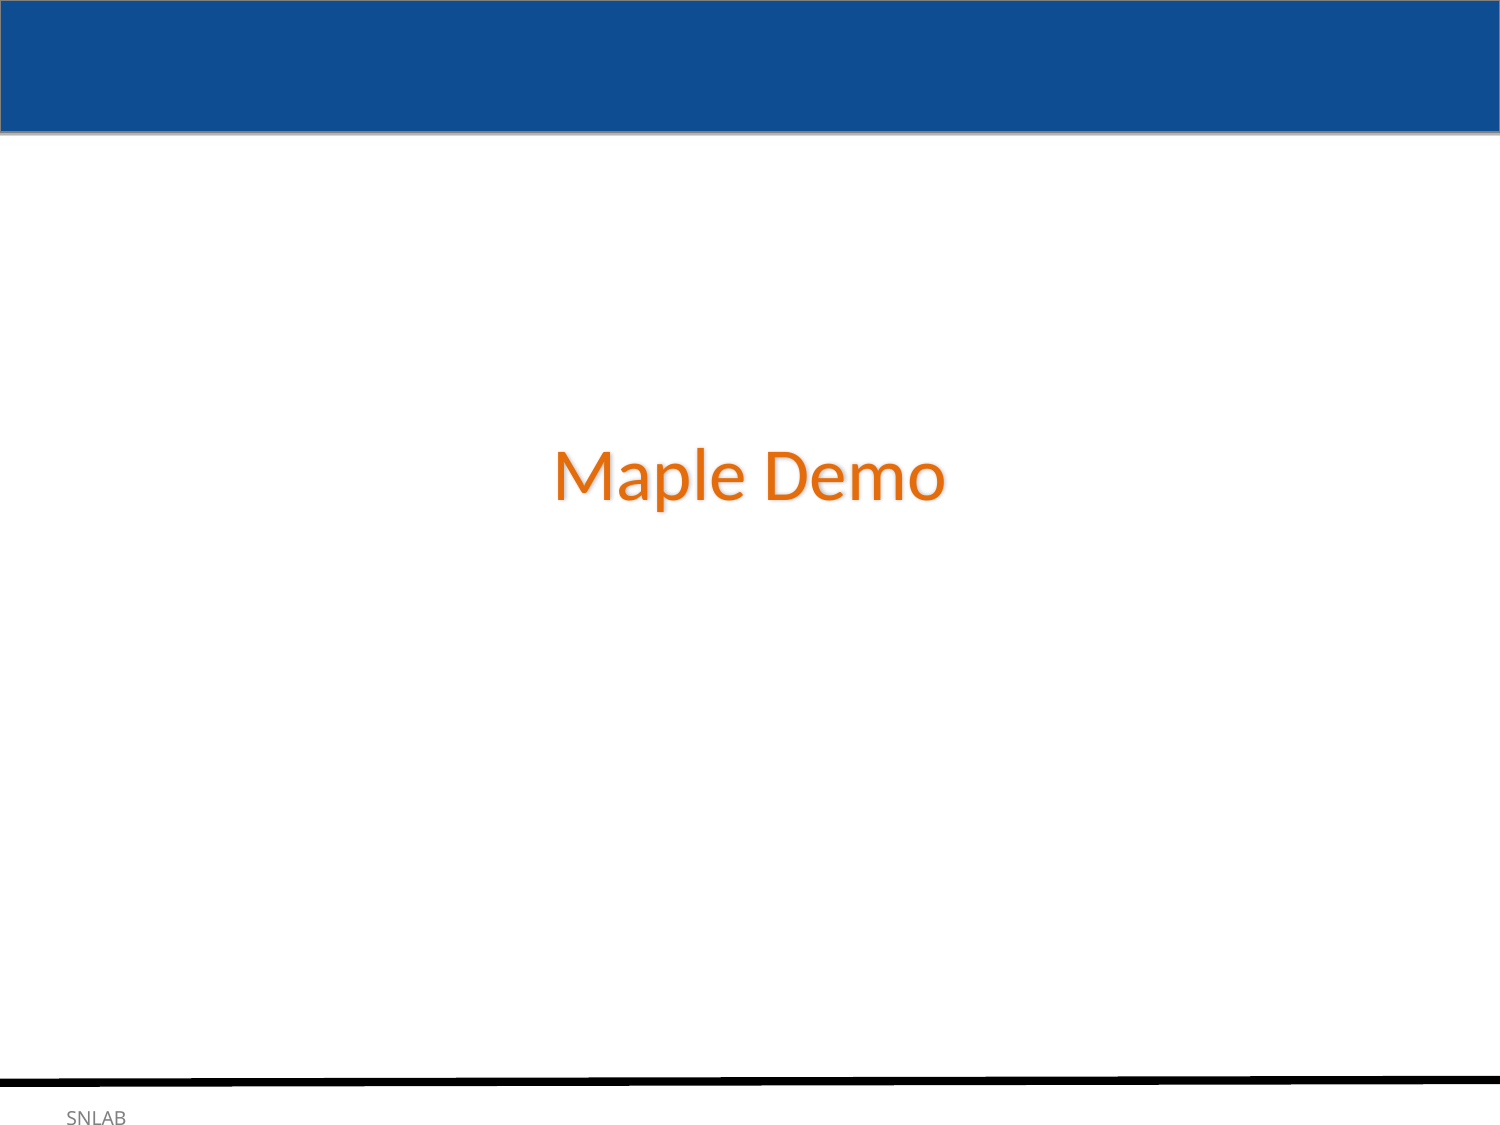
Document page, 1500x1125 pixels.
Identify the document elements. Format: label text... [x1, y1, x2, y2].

picture [79, 1114, 86, 1125]
title Maple Demo [112, 349, 1388, 591]
picture [0, 133, 1500, 1078]
picture [0, 1085, 1500, 1125]
